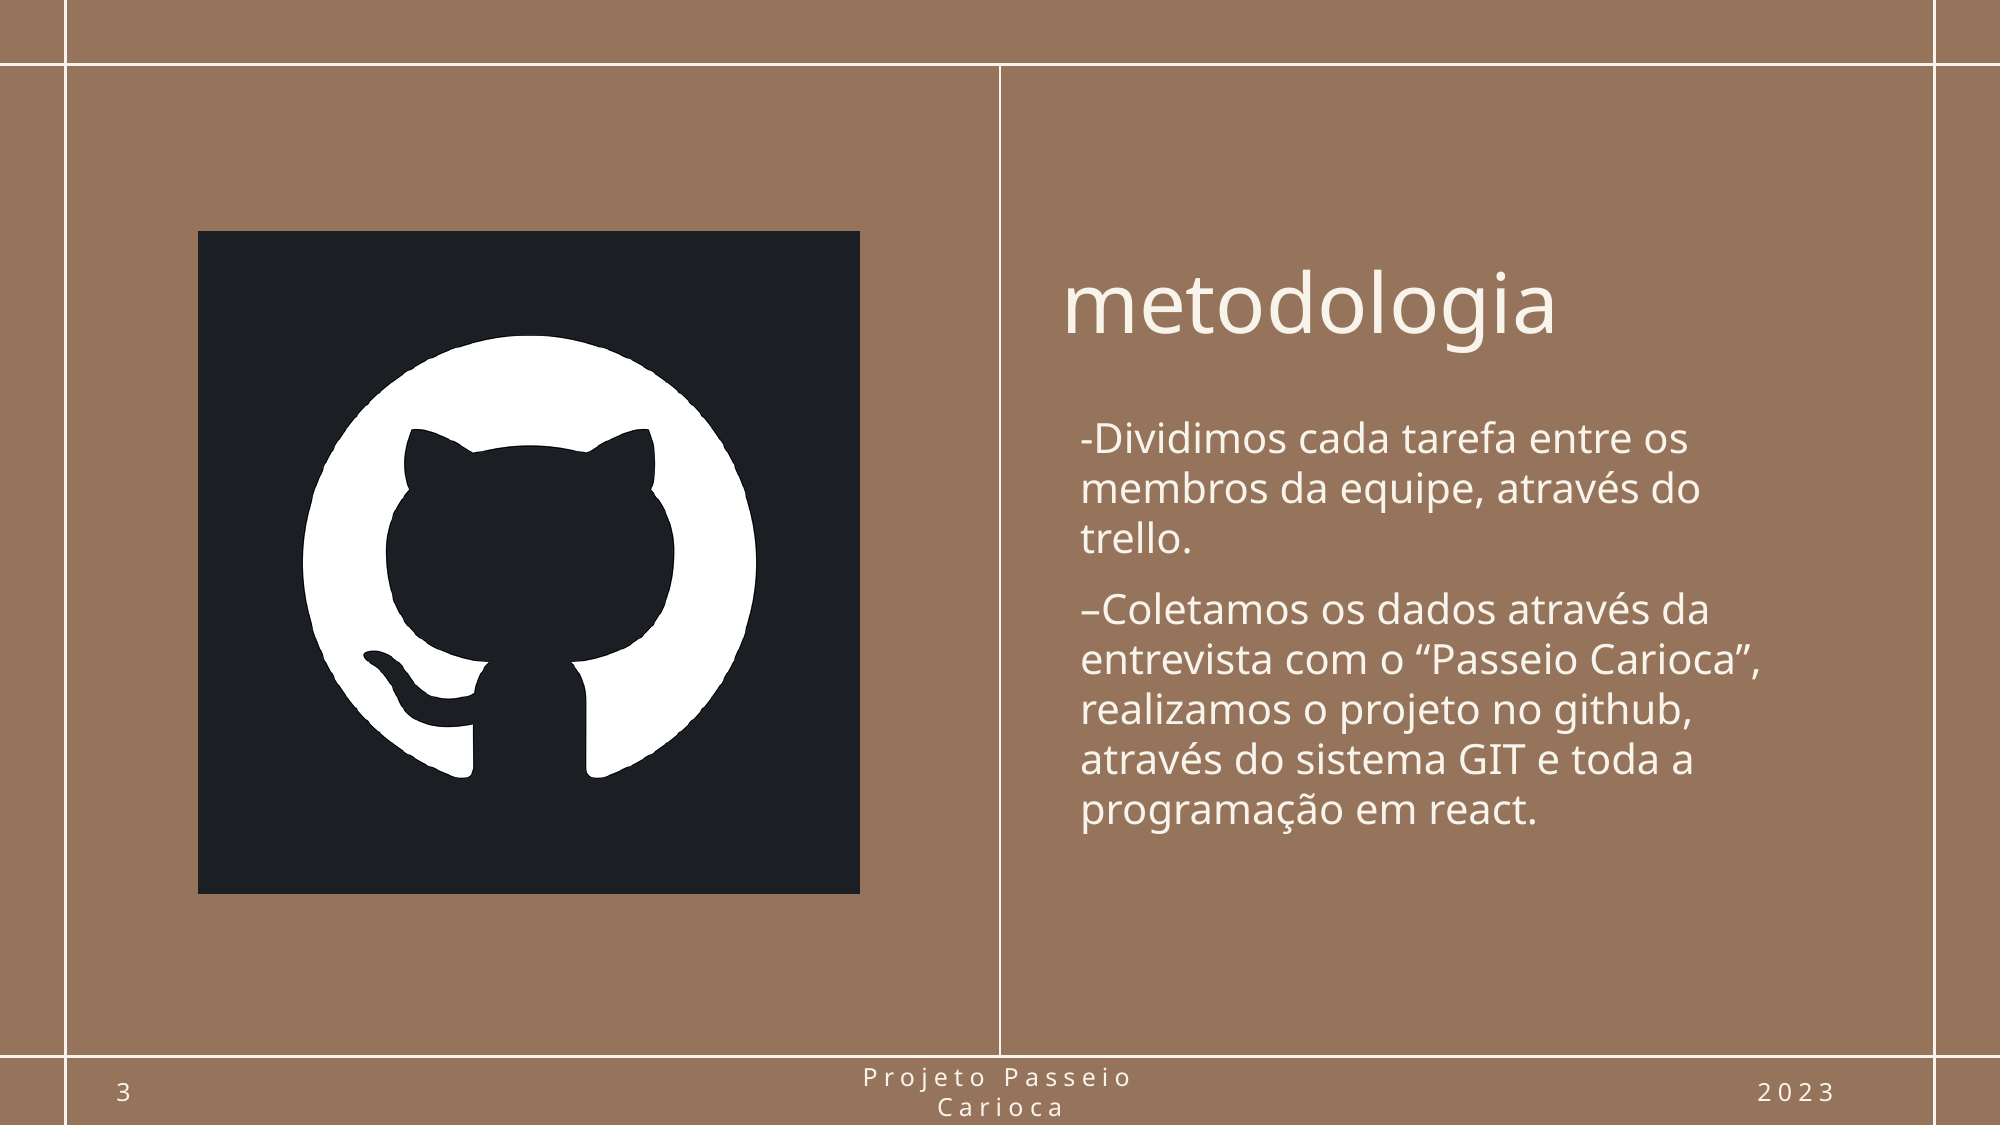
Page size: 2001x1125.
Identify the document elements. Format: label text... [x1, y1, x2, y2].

picture [198, 231, 860, 894]
slide_number 2023 [1742, 1069, 1899, 1115]
list -Dividimos cada tarefa entre os membros da equipe, através do trello. –Coletamos os dados através da entrevista com o “Passeio Carioca”, realizamos o projeto no github, através do sistema GIT e toda a programação em react. [1065, 404, 1821, 902]
title metodologia [1046, 207, 1821, 405]
footer Projeto Passeio Carioca [788, 1069, 1211, 1115]
slide_number 3 [101, 1069, 258, 1115]
